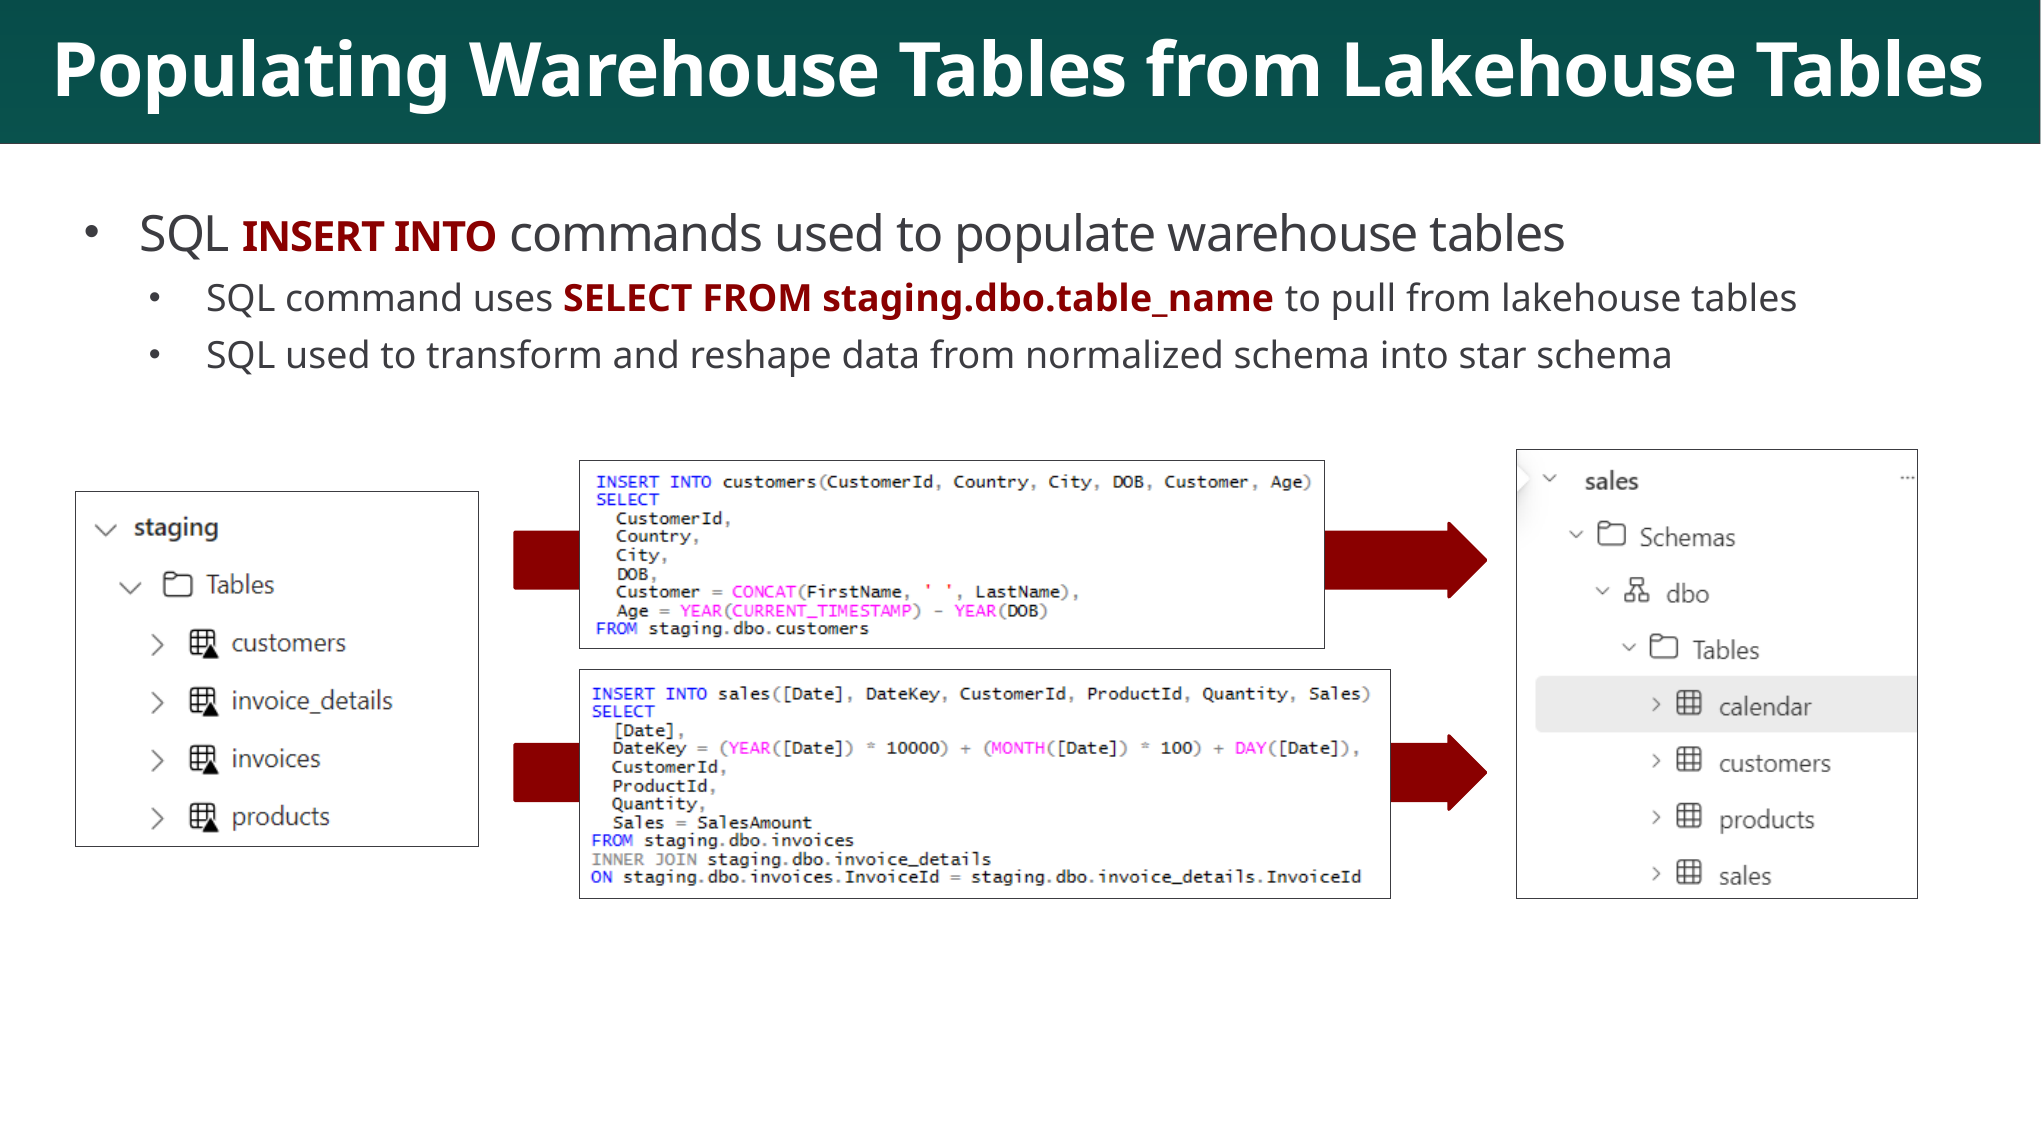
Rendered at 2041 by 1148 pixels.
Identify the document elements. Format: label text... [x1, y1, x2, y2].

list SQL INSERT INTO commands used to populate warehouse tables SQL command uses SELECT FROM staging.dbo.table_name to pull from lakehouse tables SQL used to transform and reshape data from normalized schema into star schema [83, 201, 1988, 389]
title Populating Warehouse Tables from Lakehouse Tables [51, 31, 1988, 113]
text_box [514, 668, 1486, 899]
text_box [514, 459, 1486, 649]
picture [74, 491, 479, 847]
picture [1516, 449, 1919, 899]
